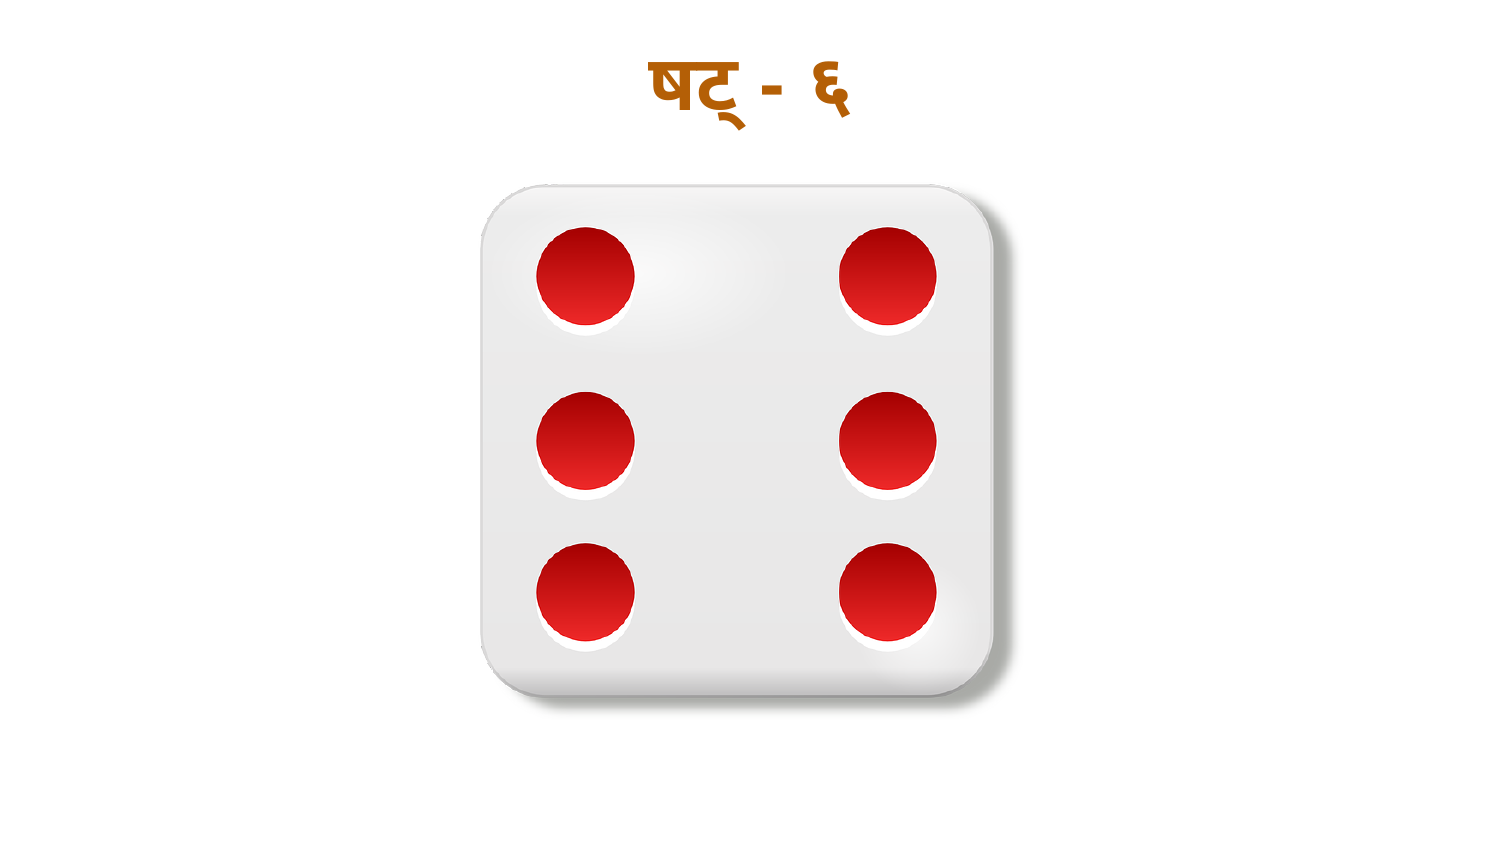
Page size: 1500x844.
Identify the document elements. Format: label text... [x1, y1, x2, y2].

picture [476, 182, 1024, 720]
text_box षट् - ६ [614, 18, 886, 141]
